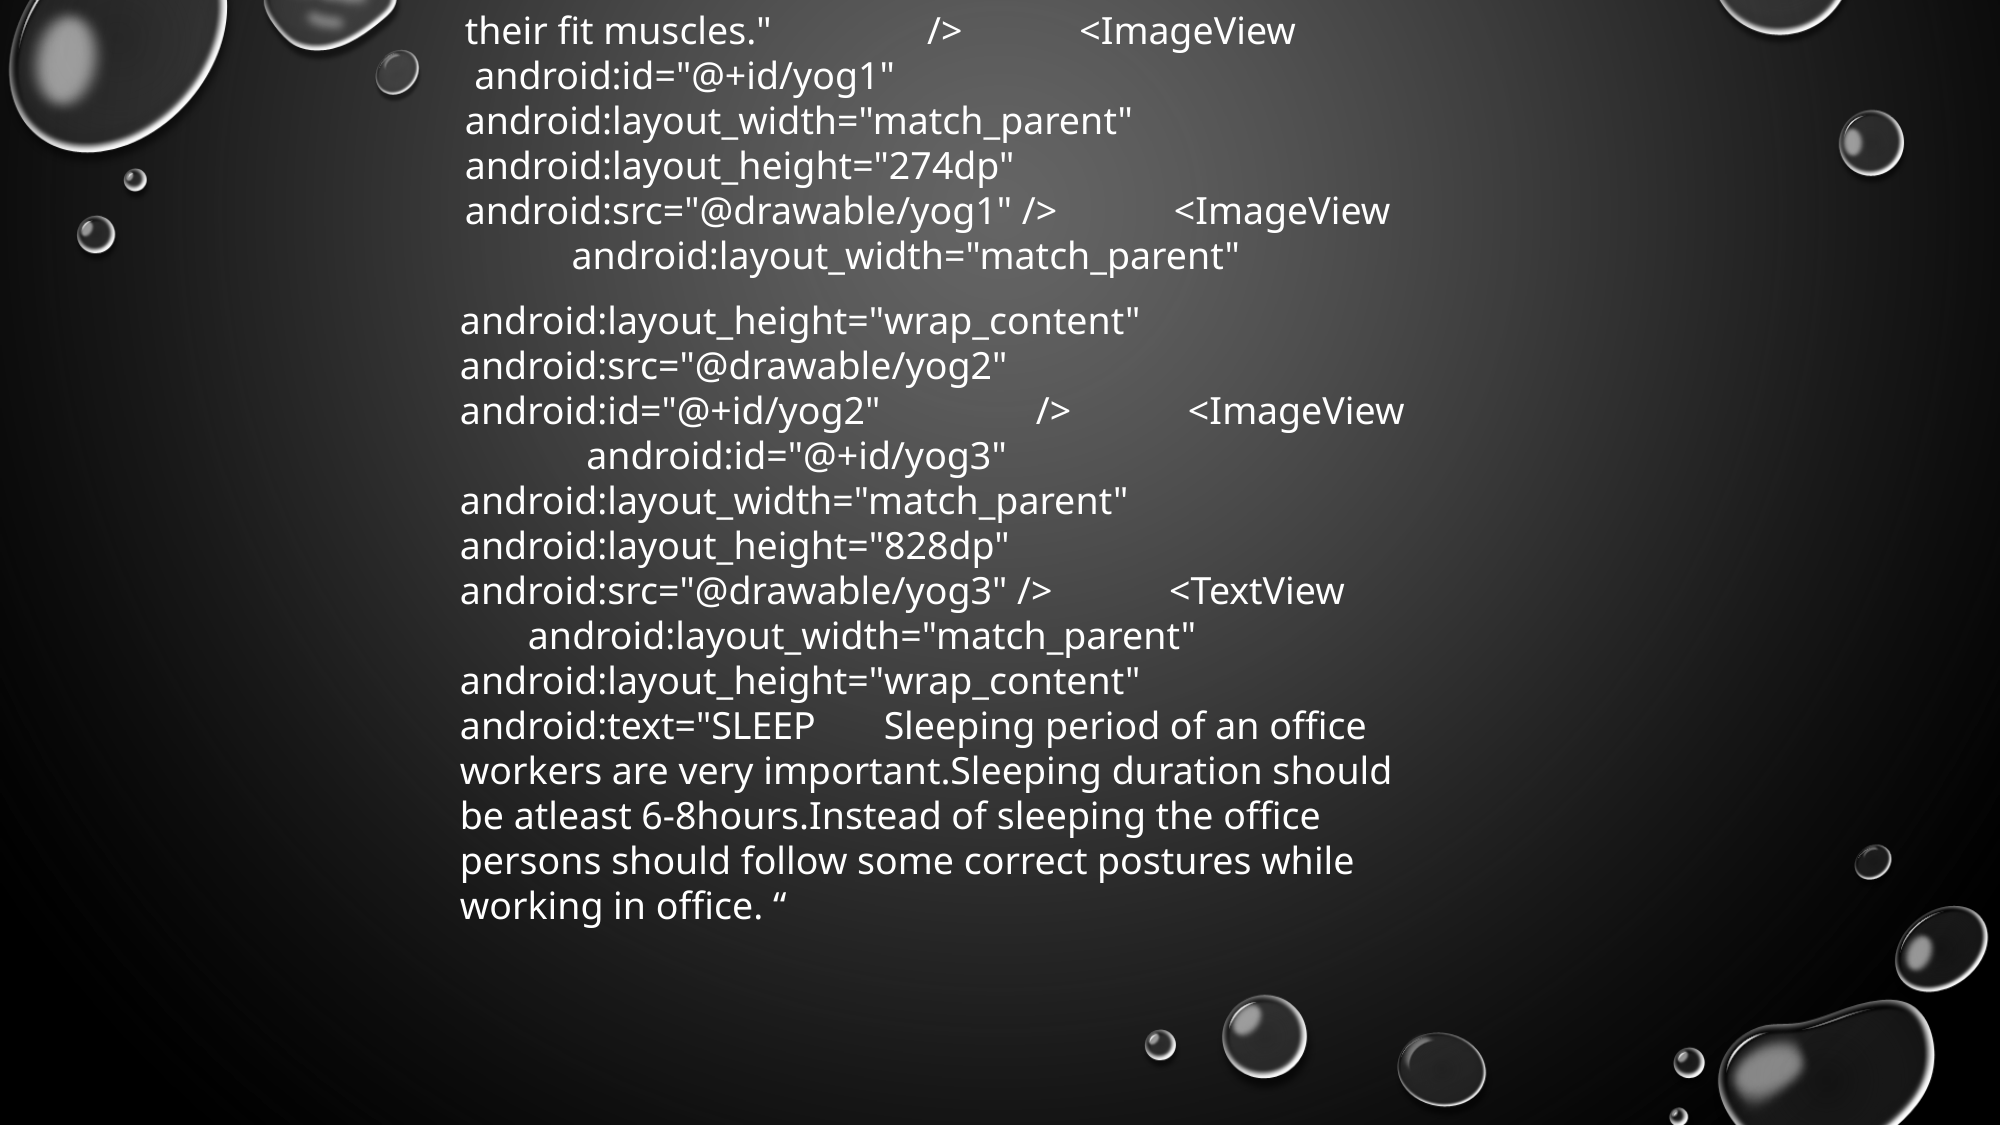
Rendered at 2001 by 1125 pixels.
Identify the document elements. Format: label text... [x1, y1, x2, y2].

picture [0, 0, 2000, 1125]
text_box android:layout_height="wrap_content" android:src="@drawable/yog2" android:id="@+id/yog2" /> <ImageView android:id="@+id/yog3" android:layout_width="match_parent" android:layout_height="828dp" android:src="@drawable/yog3" /> <TextView android:layout_width="match_parent" android:layout_height="wrap_content" android:text="SLEEP Sleeping period of an office workers are very important.Sleeping duration should be atleast 6-8hours.Instead of sleeping the office persons should follow some correct postures while working in office. “ [445, 289, 1446, 935]
text_box their fit muscles." /> <ImageView android:id="@+id/yog1" android:layout_width="match_parent" android:layout_height="274dp" android:src="@drawable/yog1" /> <ImageView android:layout_width="match_parent" [450, 0, 1450, 285]
